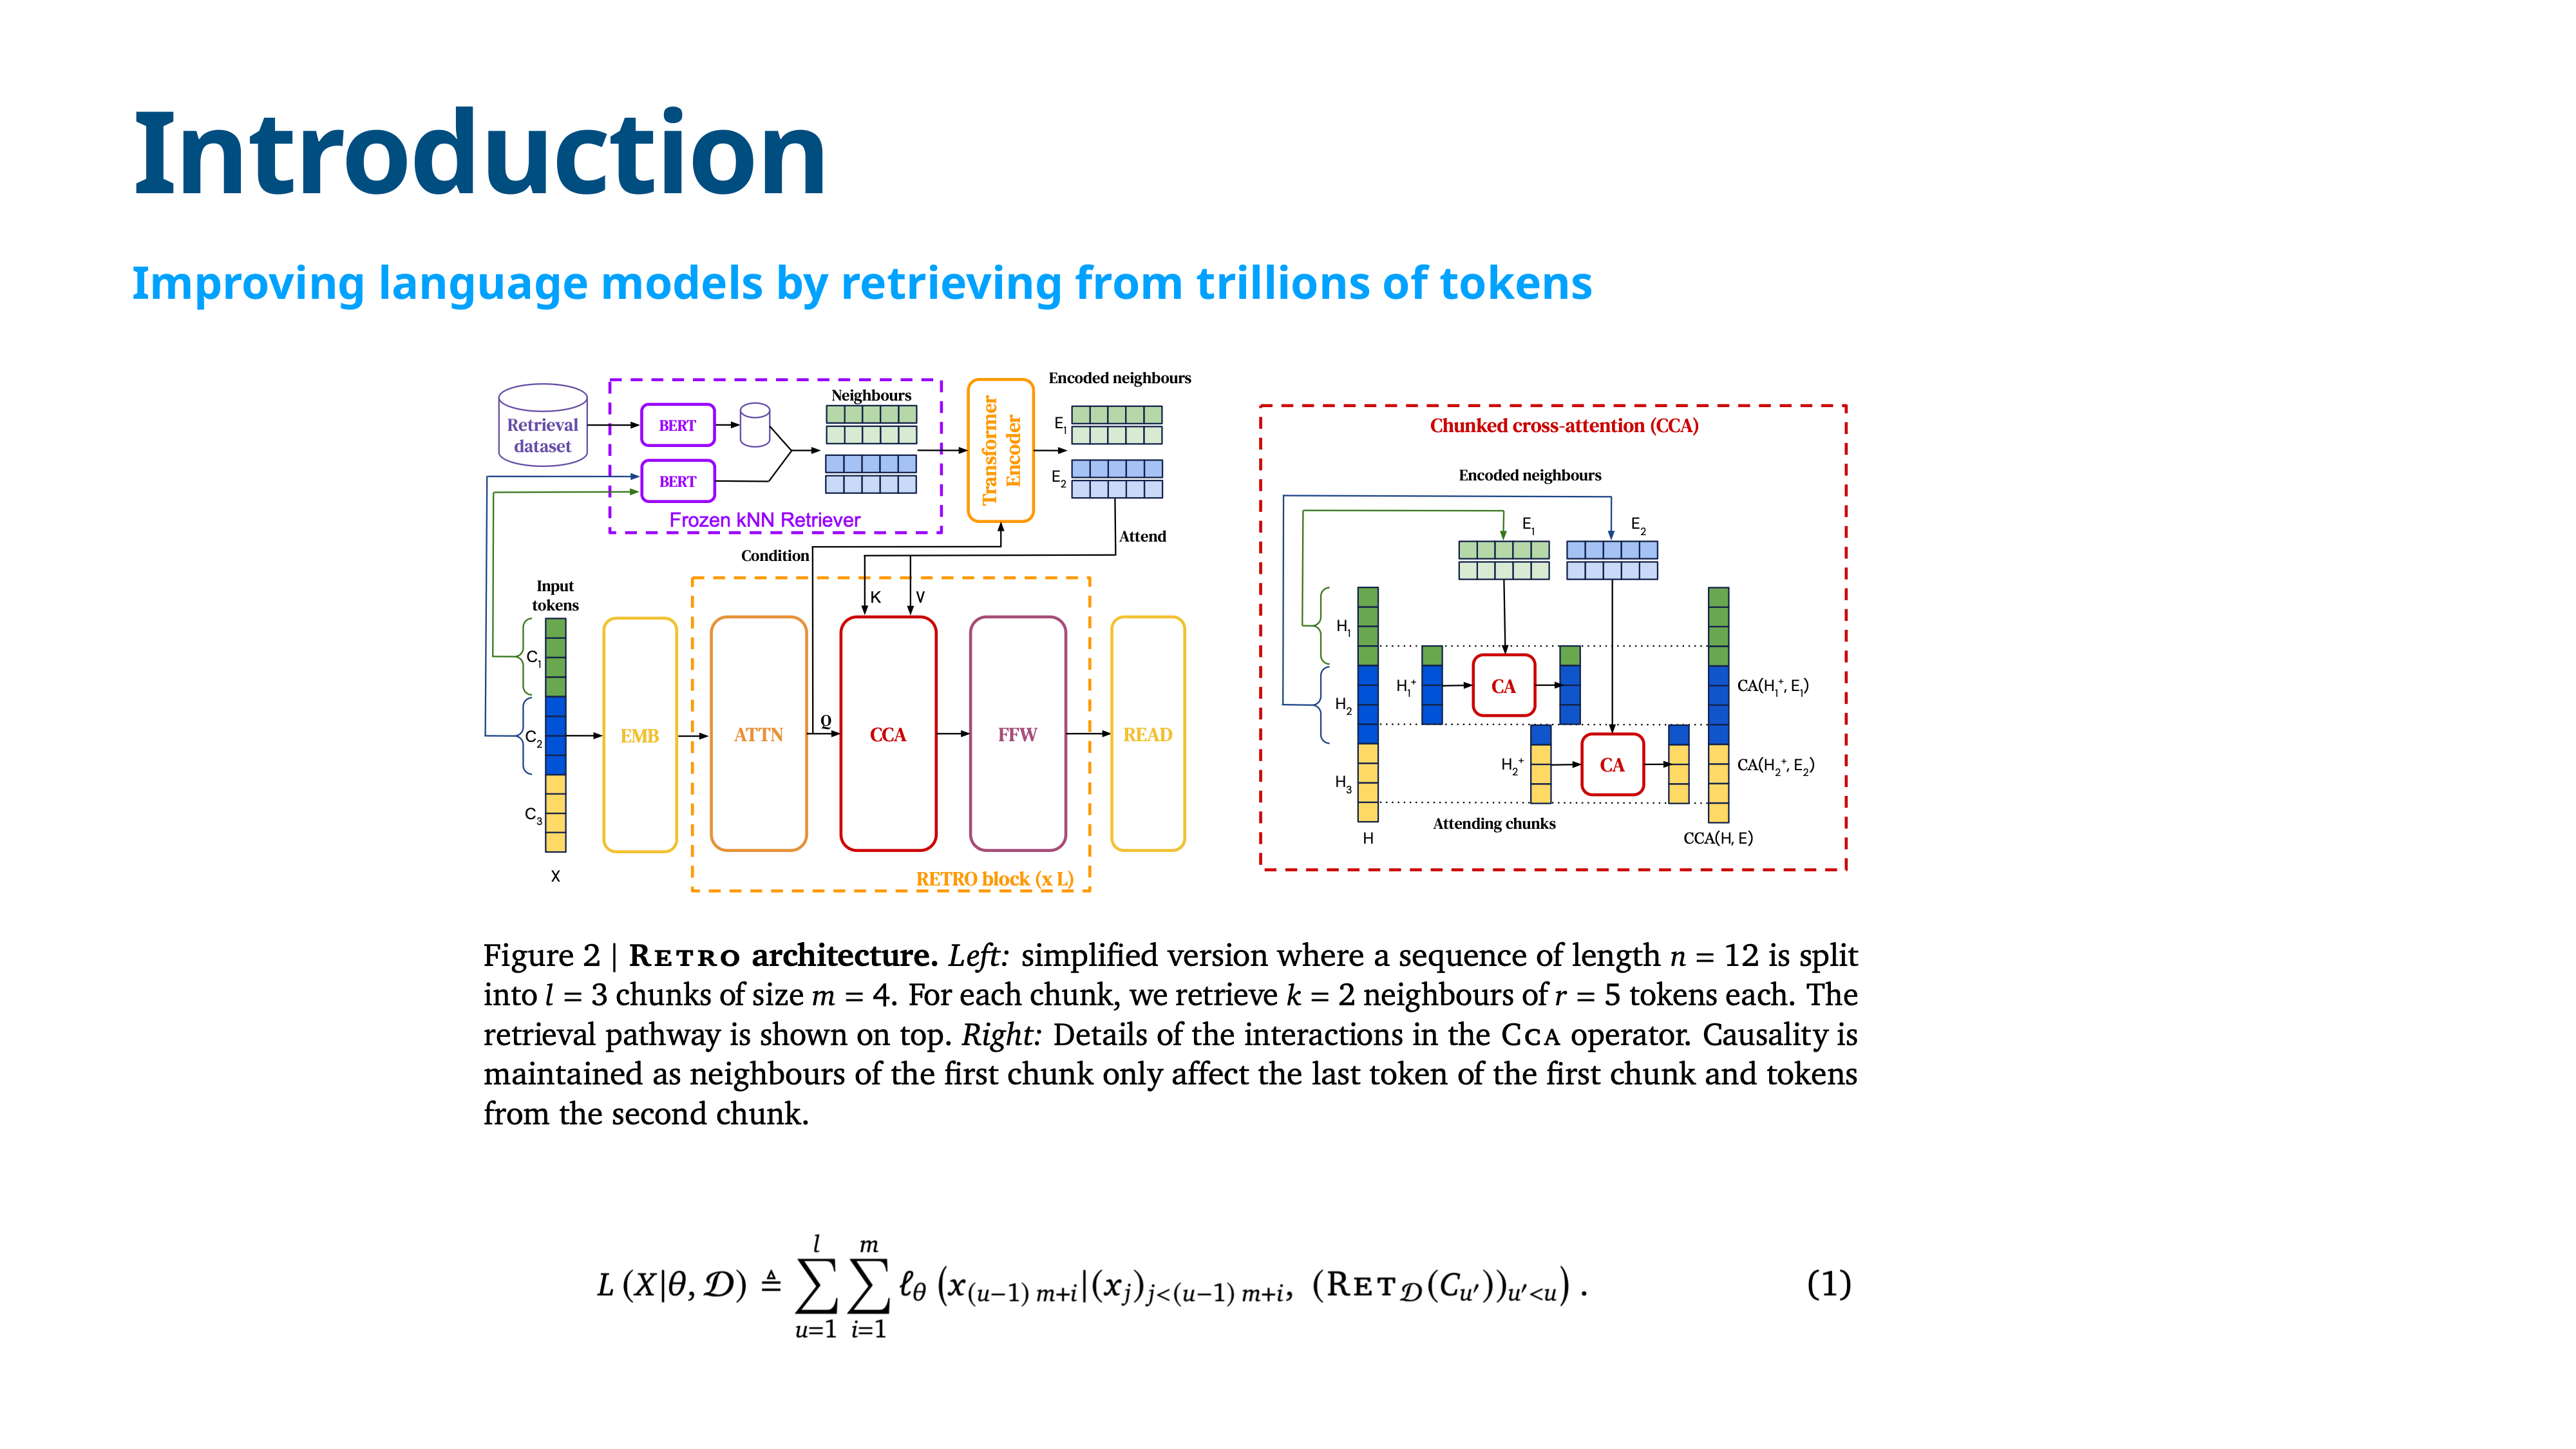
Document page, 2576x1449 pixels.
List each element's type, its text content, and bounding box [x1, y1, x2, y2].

title Introduction [127, 100, 2449, 236]
picture [533, 1197, 1882, 1369]
list Improving language models by retrieving from trillions of tokens [127, 236, 2449, 337]
picture [455, 333, 1899, 1166]
